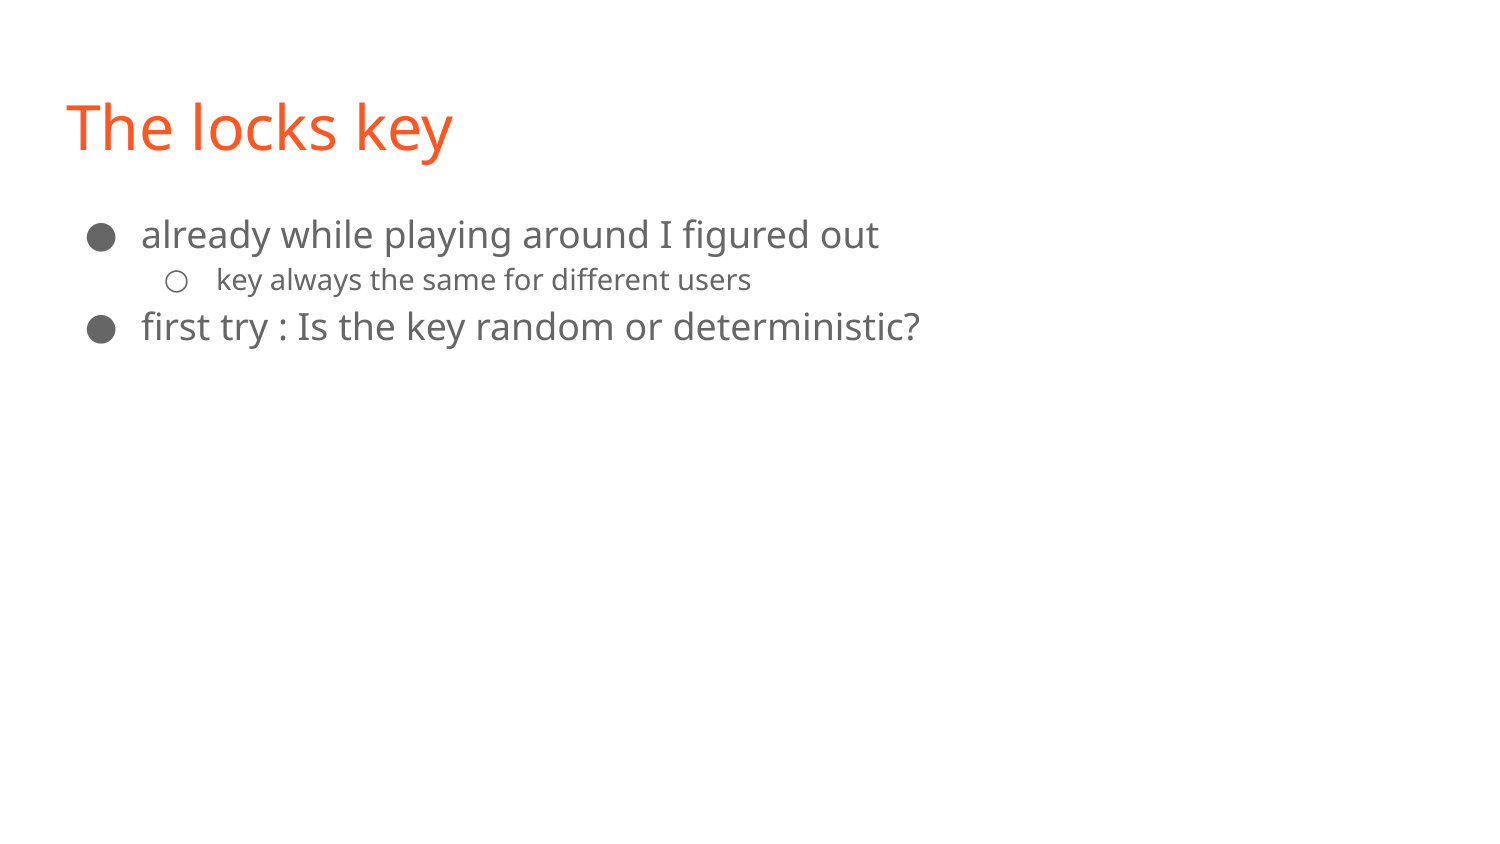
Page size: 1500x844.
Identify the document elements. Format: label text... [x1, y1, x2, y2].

title The locks key [51, 72, 1449, 167]
list already while playing around I figured out key always the same for different users first try : Is the key random or deterministic? [51, 189, 1449, 750]
